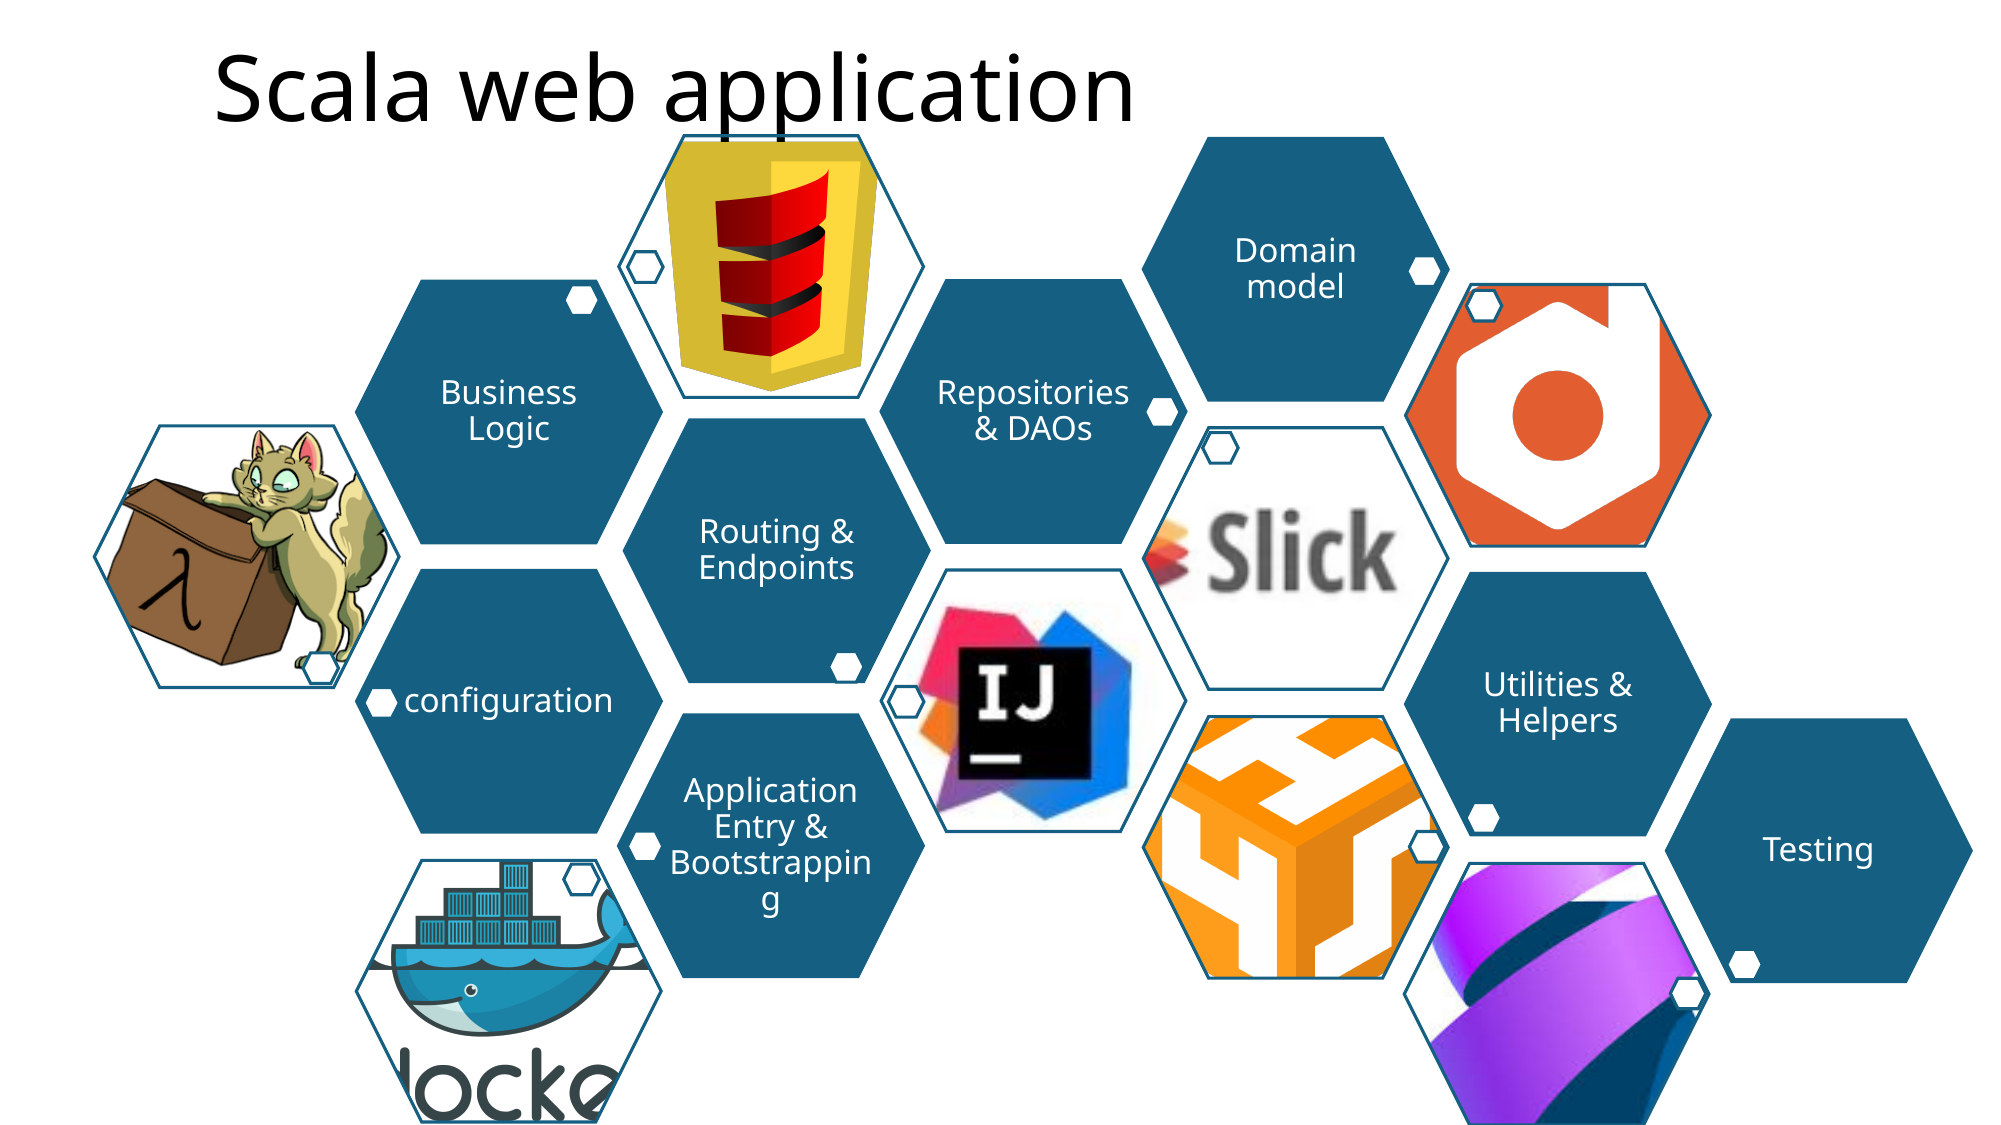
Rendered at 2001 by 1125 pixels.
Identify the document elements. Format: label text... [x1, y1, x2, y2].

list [0, 135, 2000, 1125]
title Scala web application [198, 27, 1924, 135]
